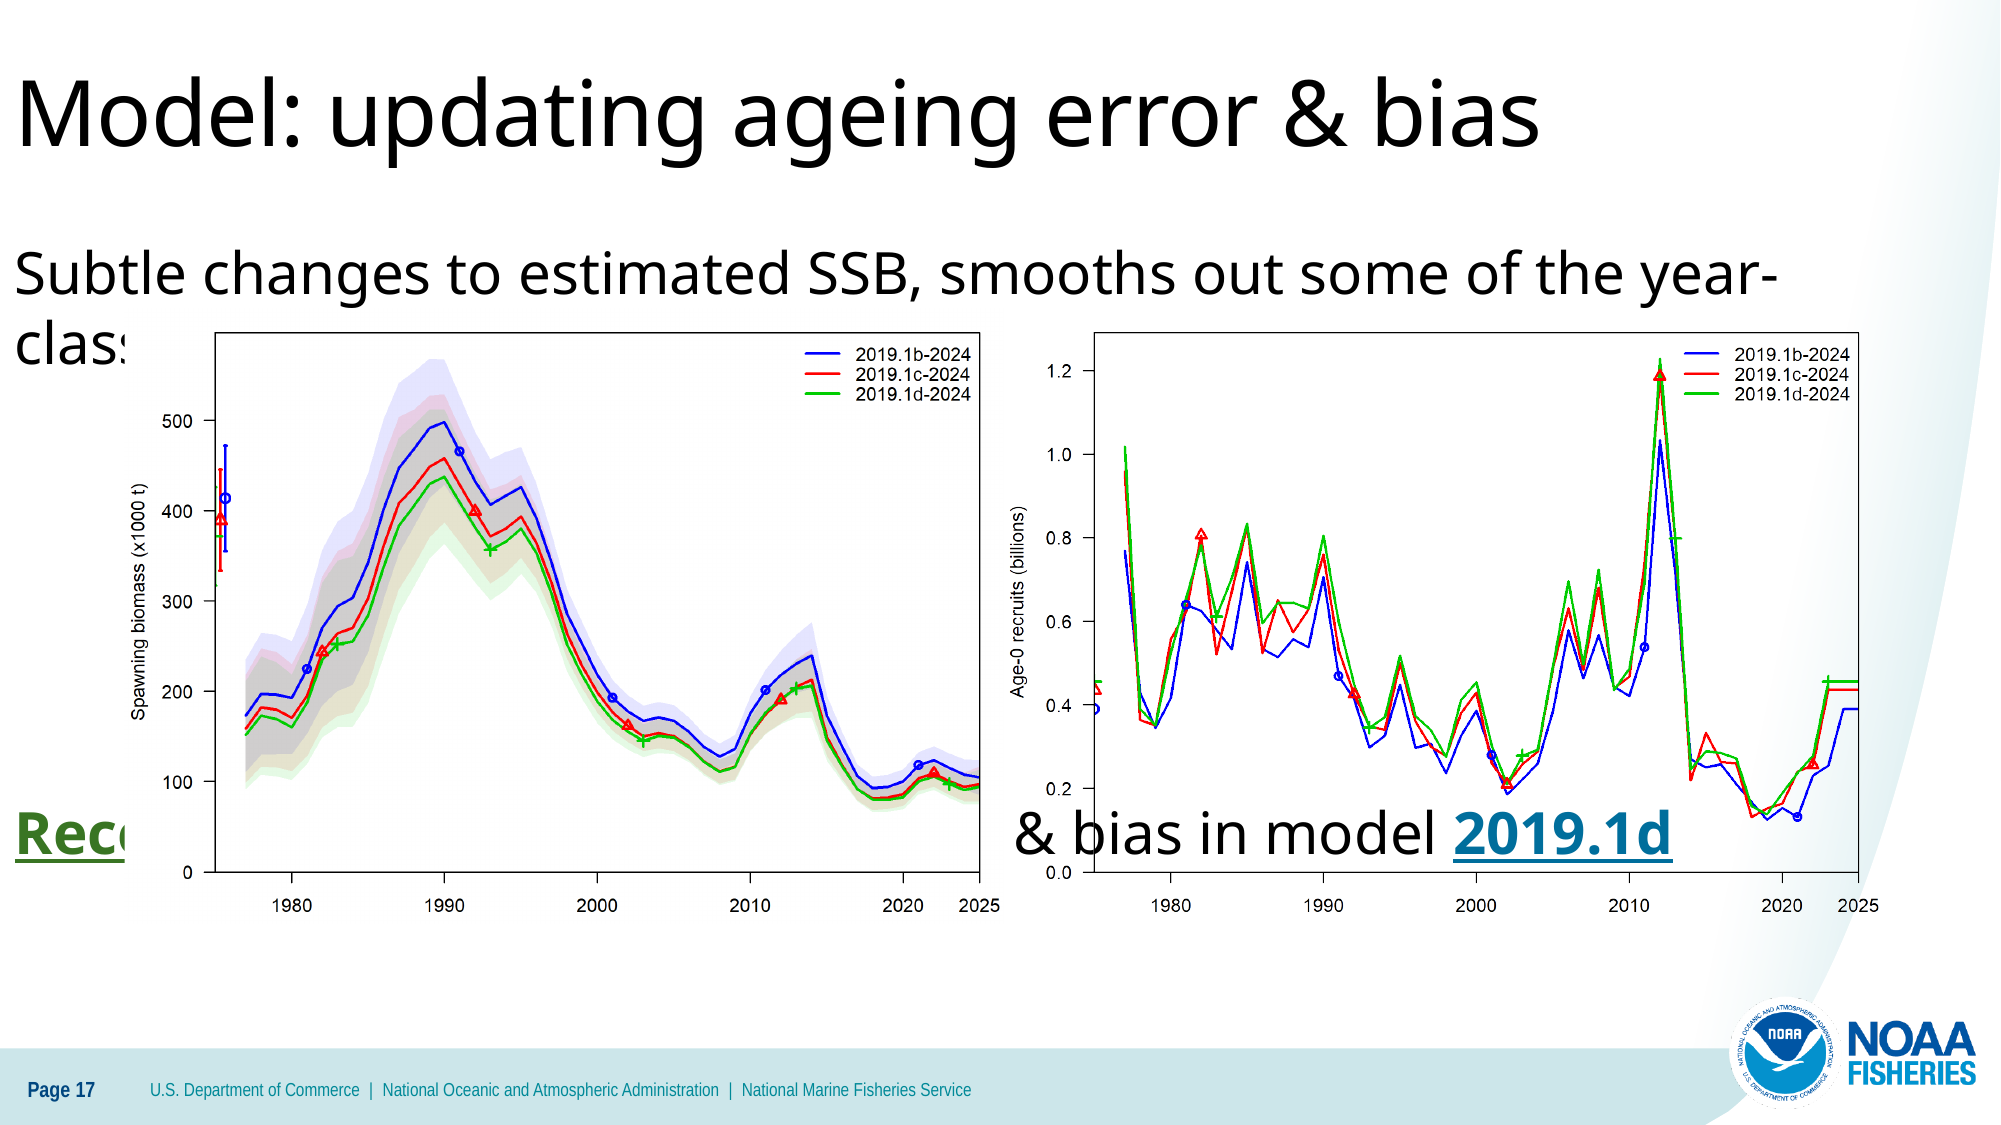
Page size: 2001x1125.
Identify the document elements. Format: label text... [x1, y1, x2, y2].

picture [1966, 1065, 1976, 1073]
title Model: updating ageing error & bias [0, 59, 1725, 229]
picture [124, 308, 1883, 924]
list Subtle changes to estimated SSB, smooths out some of the year-classes Recommend updating ageing error & bias in model 2019.1d [0, 229, 1985, 1027]
picture [1729, 1027, 1976, 1109]
